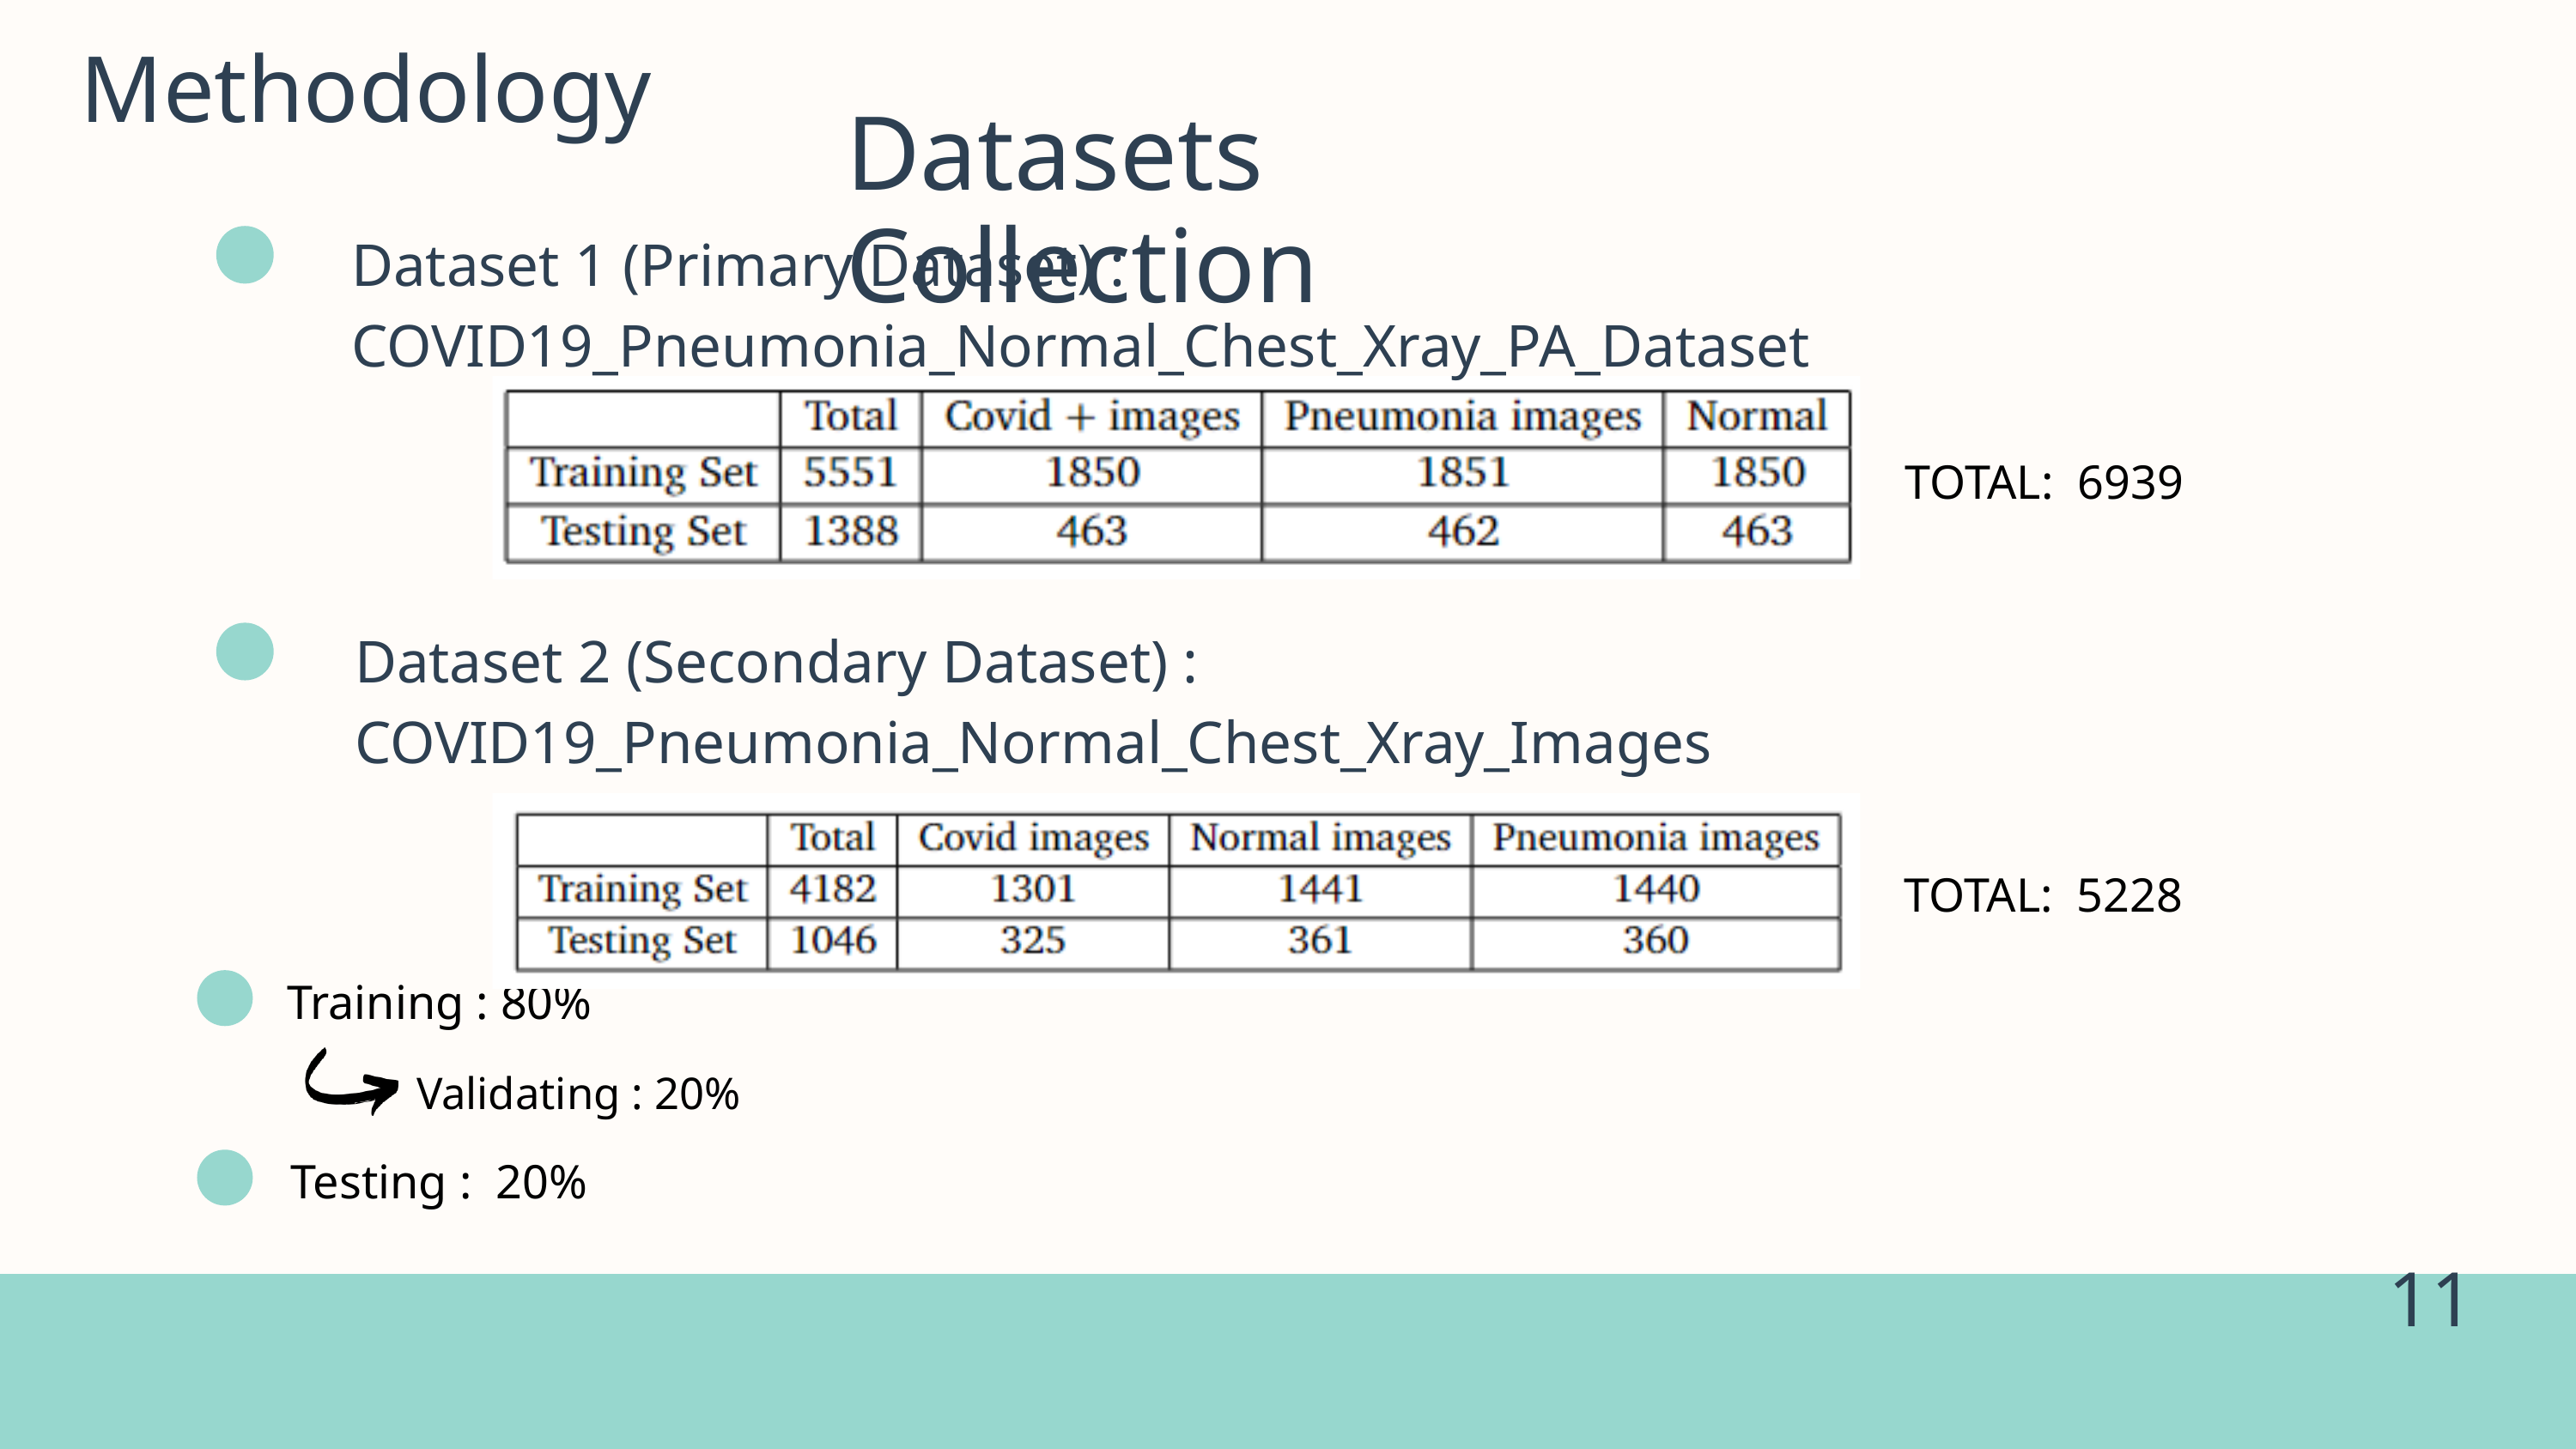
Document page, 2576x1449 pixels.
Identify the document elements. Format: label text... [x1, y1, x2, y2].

text_box TOTAL: 5228 [1889, 856, 2199, 922]
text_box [216, 622, 275, 681]
text_box 11 [2386, 1236, 2476, 1343]
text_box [216, 226, 275, 284]
text_box Datasets Collection [846, 98, 1730, 216]
text_box TOTAL: 6939 [1889, 443, 2201, 509]
text_box Methodology [80, 39, 861, 141]
text_box Testing : 20% [282, 1143, 597, 1209]
picture [304, 1047, 399, 1116]
text_box Dataset 1 (Primary Dataset) : COVID19_Pneumonia_Normal_Chest_Xray_PA_Dataset [351, 216, 2275, 379]
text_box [197, 1149, 253, 1206]
picture [491, 793, 1861, 989]
picture [491, 376, 1861, 579]
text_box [197, 970, 253, 1027]
text_box Dataset 2 (Secondary Dataset) : COVID19_Pneumonia_Normal_Chest_Xray_Images [355, 613, 1998, 775]
text_box [0, 1274, 2576, 1449]
text_box Validating : 20% [409, 1057, 749, 1119]
text_box Training : 80% [283, 964, 597, 1029]
